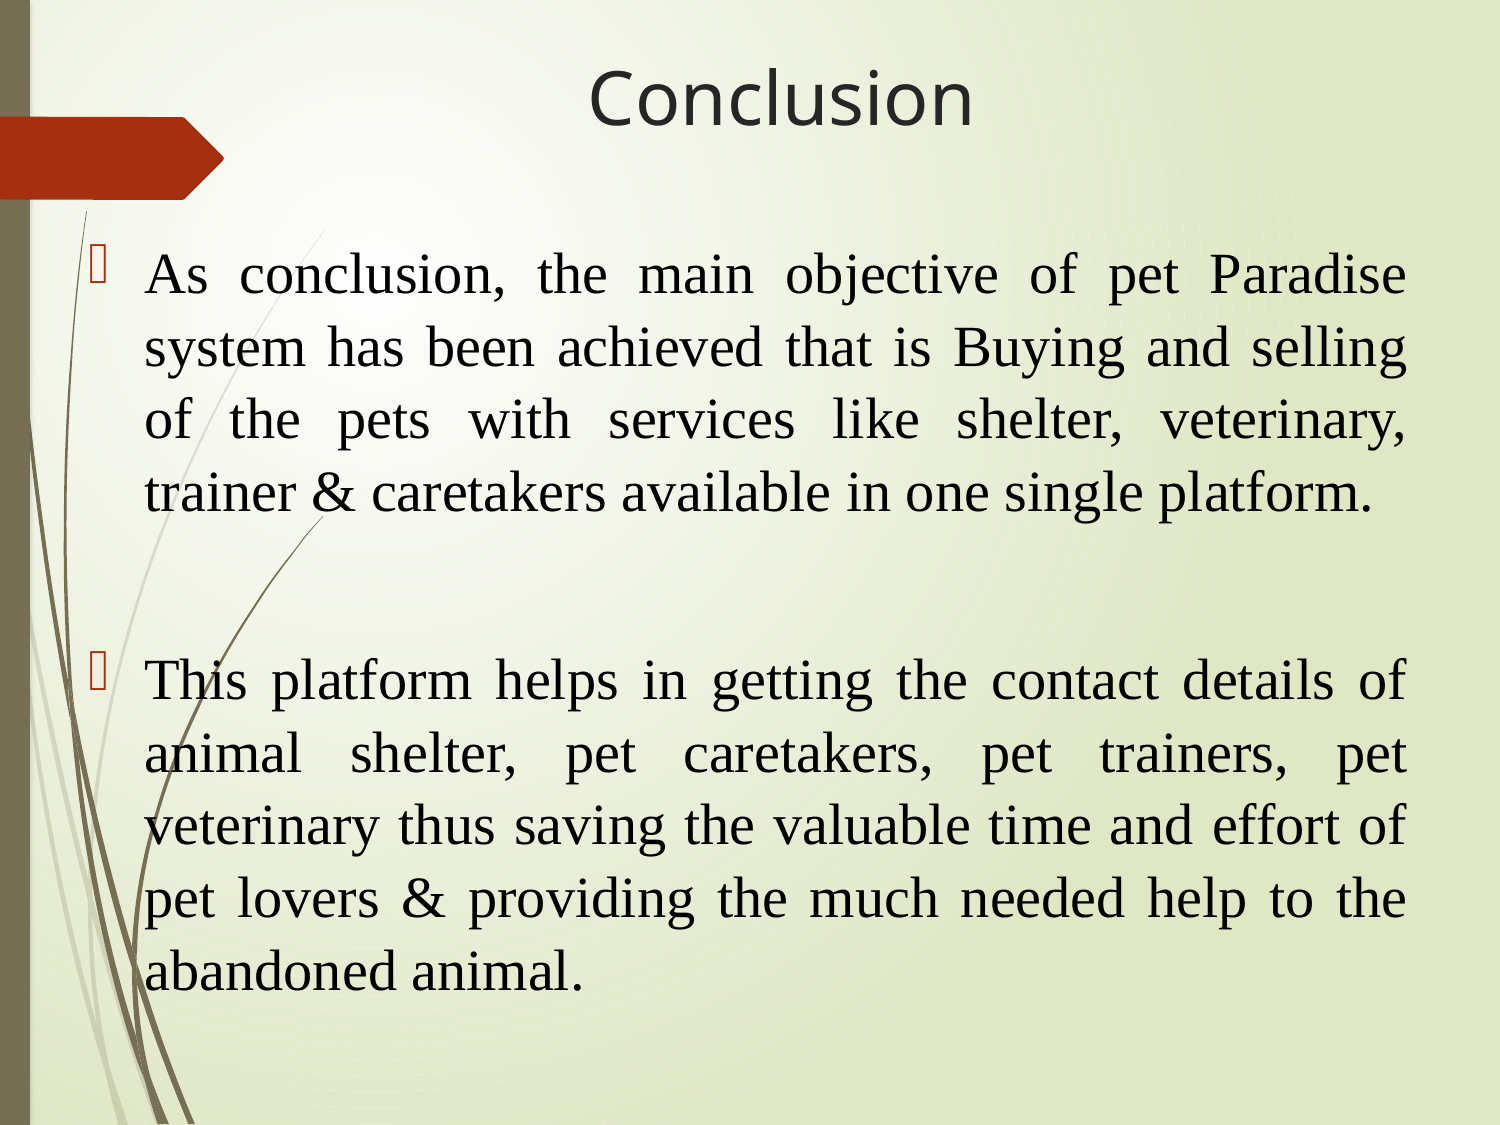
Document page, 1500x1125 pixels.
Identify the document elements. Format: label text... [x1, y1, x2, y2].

list As conclusion, the main objective of pet Paradise system has been achieved that is Buying and selling of the pets with services like shelter, veterinary, trainer & caretakers available in one single platform. This platform helps in getting the contact details of animal shelter, pet caretakers, pet trainers, pet veterinary thus saving the valuable time and effort of pet lovers & providing the much needed help to the abandoned animal. [73, 224, 1424, 1035]
title Conclusion [572, 42, 1500, 253]
